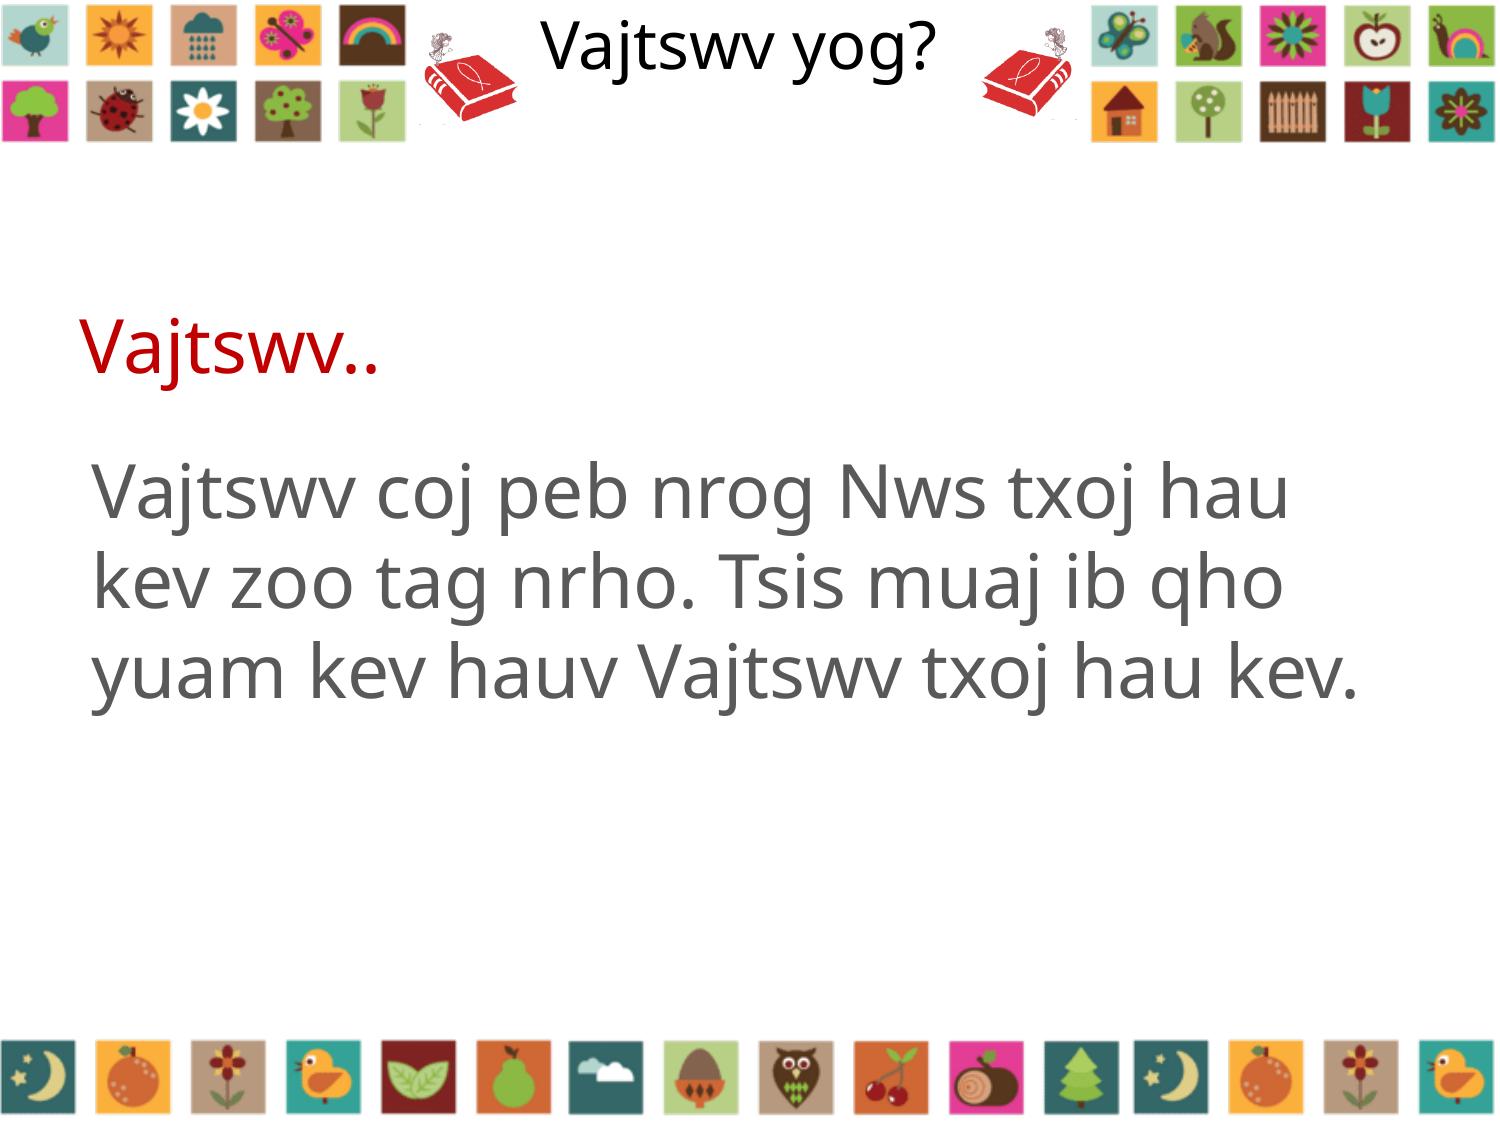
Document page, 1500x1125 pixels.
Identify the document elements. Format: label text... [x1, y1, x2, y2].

text_box Vajtswv coj peb nrog Nws txoj hau kev zoo tag nrho. Tsis muaj ib qho yuam kev hauv Vajtswv txoj hau kev. [76, 436, 1424, 722]
picture [950, 3, 1500, 150]
picture [0, 3, 550, 150]
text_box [0, 1028, 1500, 1118]
text_box Vajtswv yog? [414, 0, 1080, 91]
text_box Vajtswv.. [64, 290, 1412, 396]
